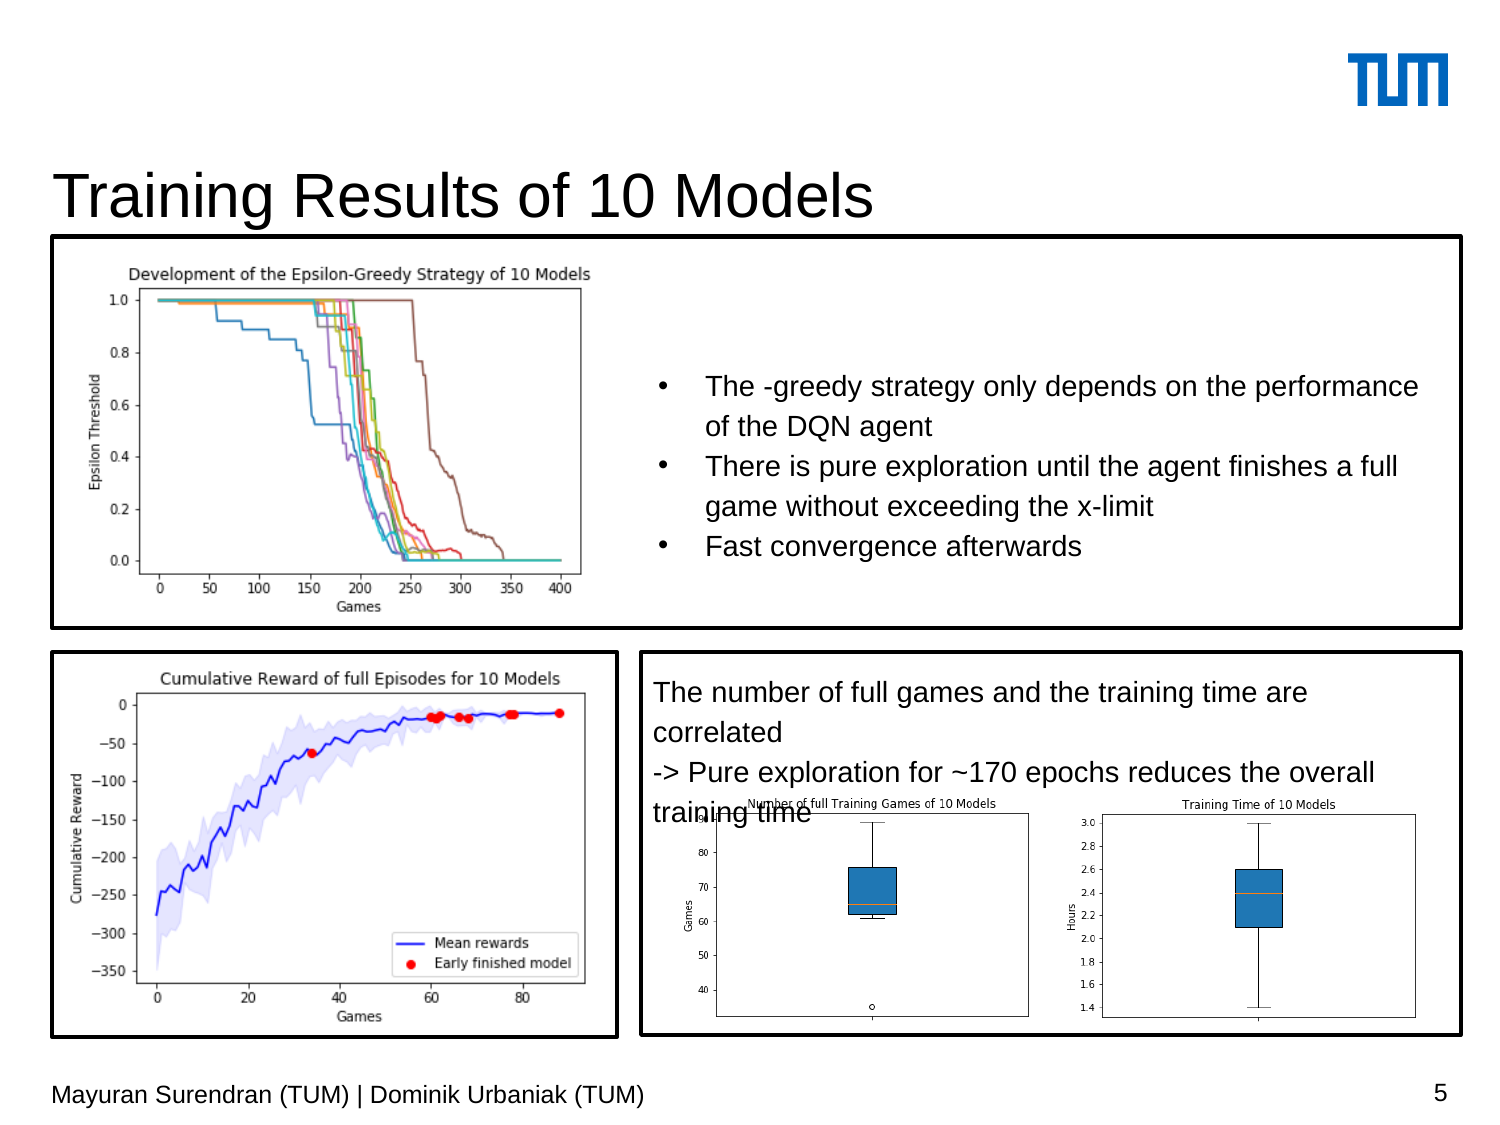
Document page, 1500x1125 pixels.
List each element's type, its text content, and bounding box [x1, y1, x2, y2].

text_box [52, 236, 1461, 629]
slide_number 5 [1336, 1061, 1448, 1122]
footer Mayuran Surendran (TUM) | Dominik Urbaniak (TUM) [51, 1061, 1336, 1125]
title Training Results of 10 Models [52, 162, 1449, 231]
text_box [640, 652, 1461, 1051]
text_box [51, 645, 642, 1038]
